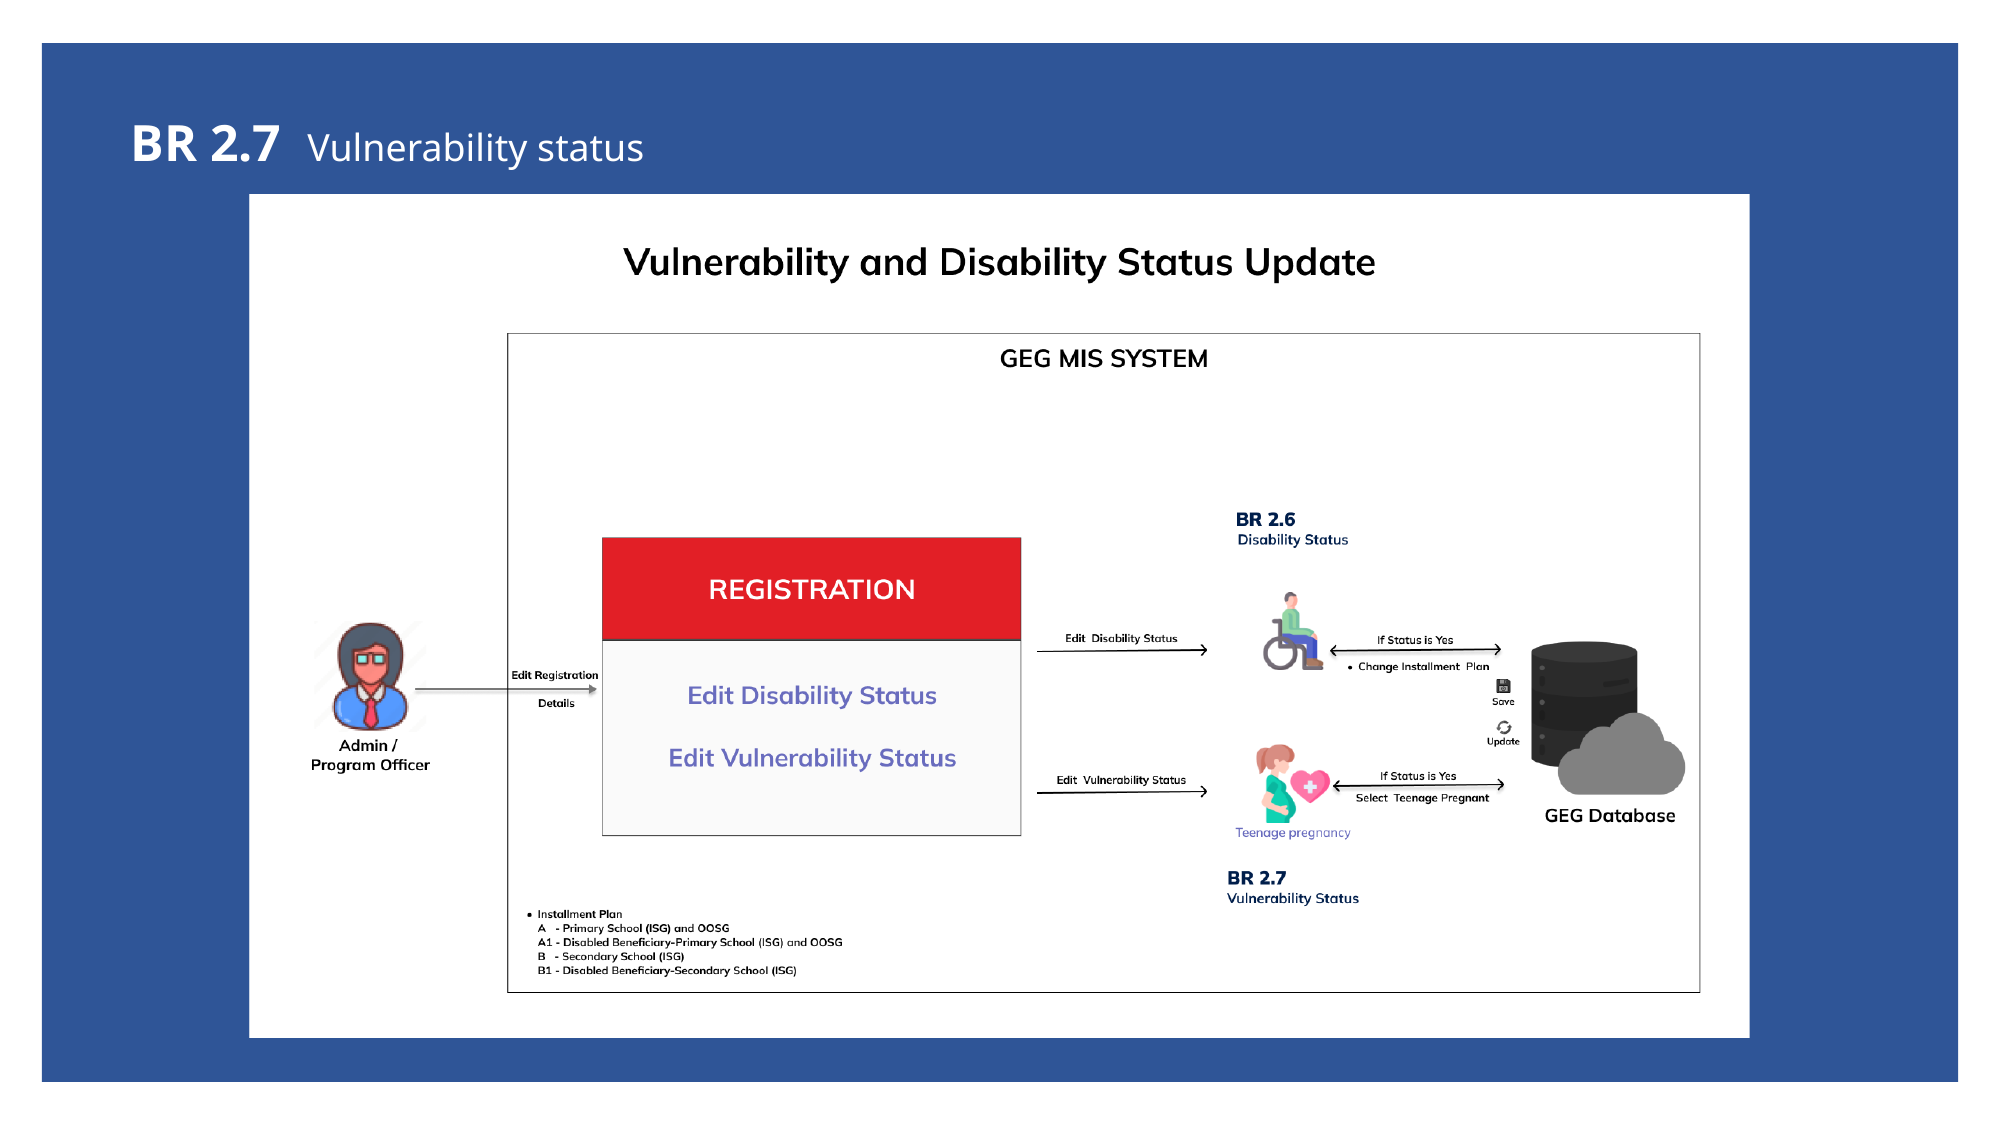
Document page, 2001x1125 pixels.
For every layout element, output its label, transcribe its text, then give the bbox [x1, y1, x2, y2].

picture [249, 194, 1750, 1038]
text_box BR 2.7 Vulnerability status [115, 104, 1202, 179]
